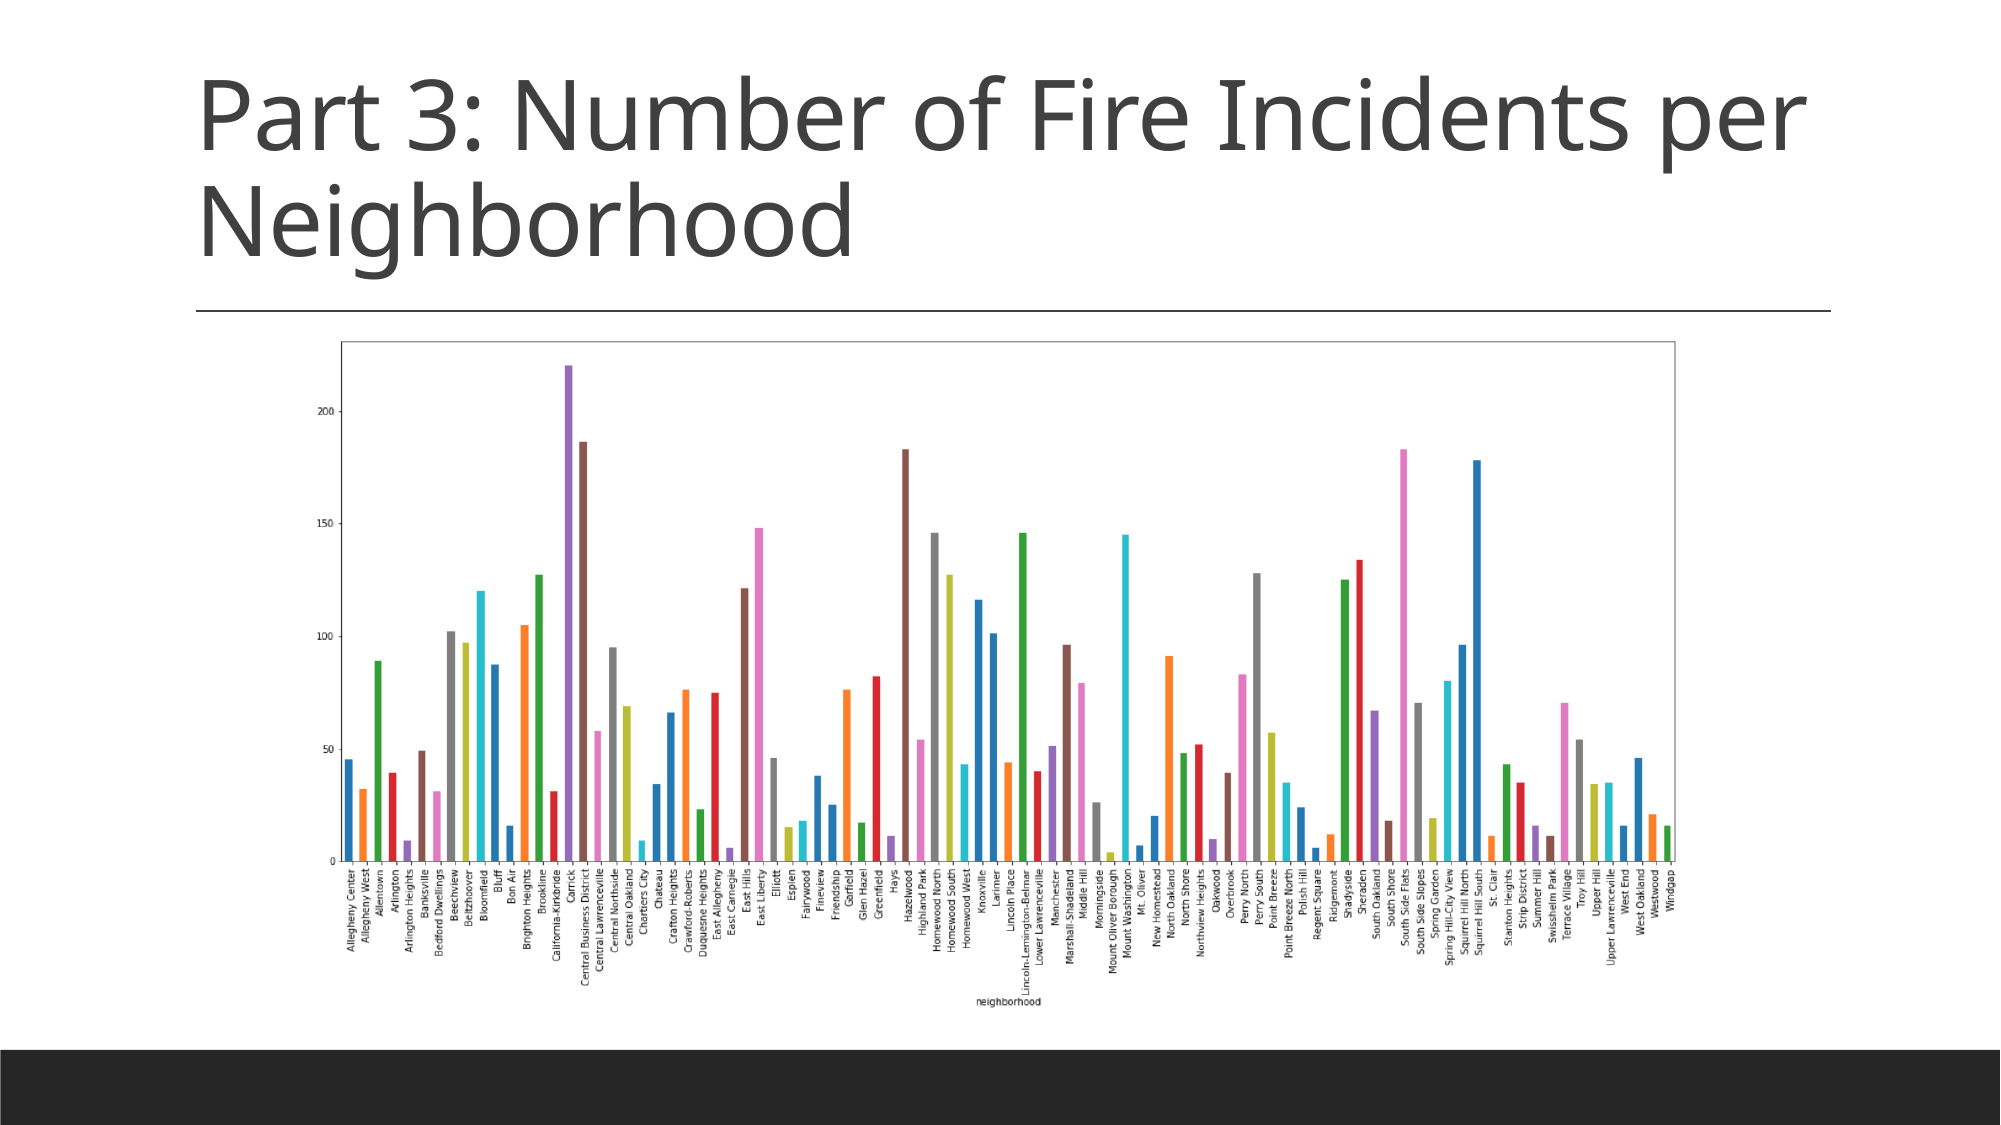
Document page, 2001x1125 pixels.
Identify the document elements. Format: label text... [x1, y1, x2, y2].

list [293, 320, 1705, 1017]
title Part 3: Number of Fire Incidents per Neighborhood [180, 47, 1830, 285]
